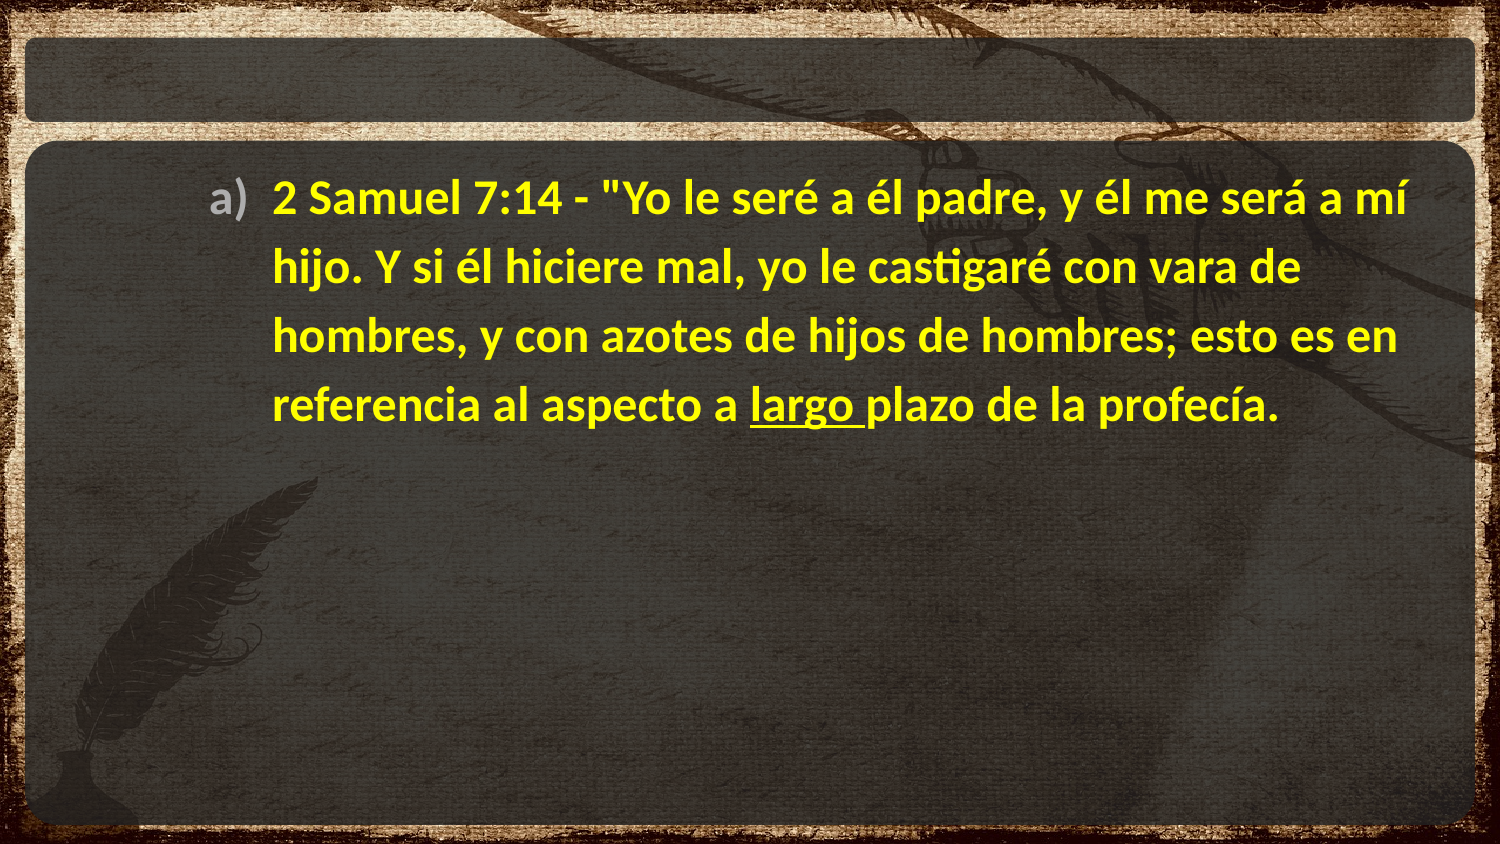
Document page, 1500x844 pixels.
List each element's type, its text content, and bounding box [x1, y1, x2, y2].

title [24, 18, 1476, 160]
list 2 Samuel 7:14 - "Yo le seré a él padre, y él me será a mí hijo. Y si él hiciere mal, yo le castigaré con vara de hombres, y con azotes de hijos de hombres; esto es en referencia al aspecto a largo plazo de la profecía. [24, 160, 1476, 807]
picture [0, 0, 1500, 844]
